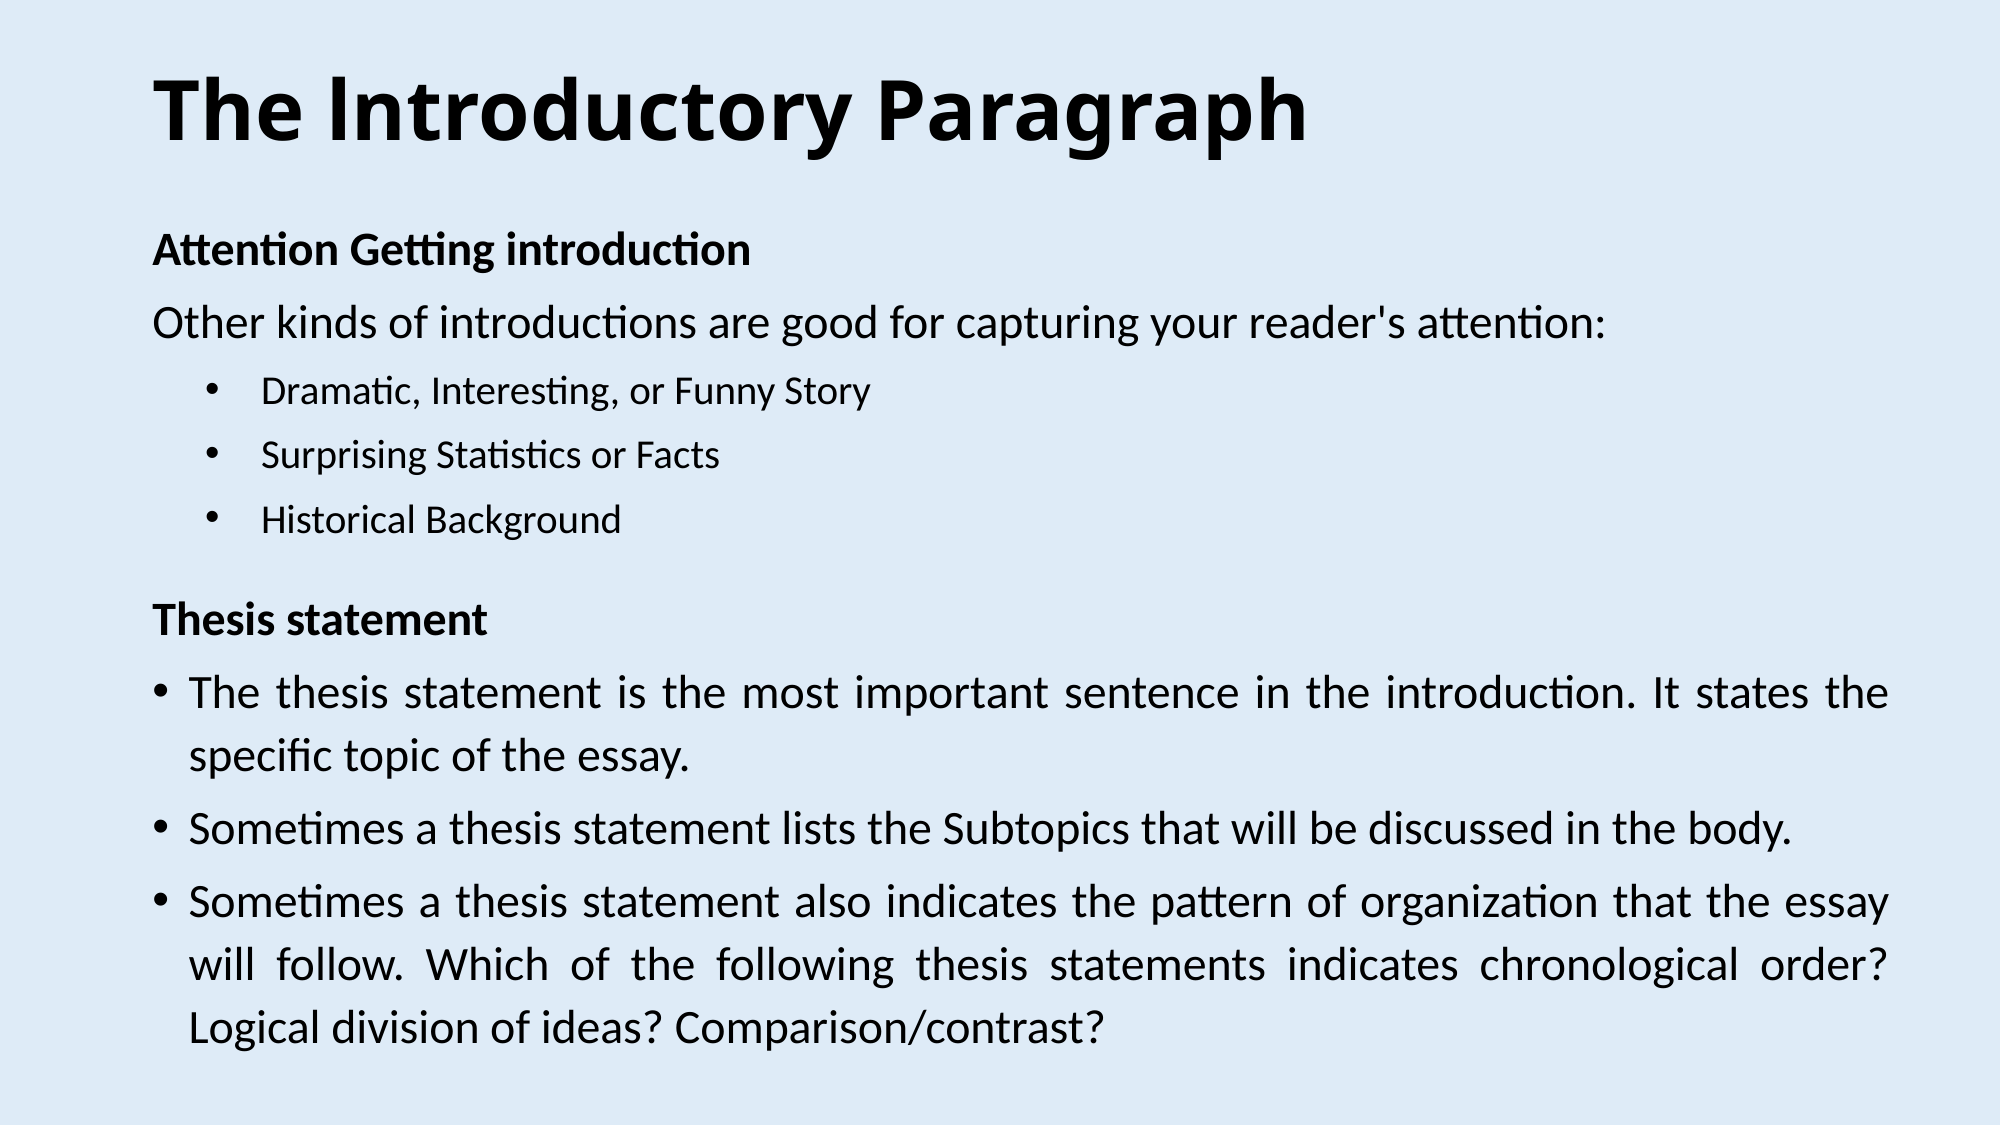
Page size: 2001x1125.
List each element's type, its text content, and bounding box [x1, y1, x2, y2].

title The lntroductory Paragraph [137, 55, 1863, 172]
list Attention Getting introduction Other kinds of introductions are good for capturing your reader's attention: Dramatic, Interesting, or Funny Story Surprising Statistics or Facts Historical Background Thesis statement The thesis statement is the most important sentence in the introduction. It states the specific topic of the essay. Sometimes a thesis statement lists the Subtopics that will be discussed in the body. Sometimes a thesis statement also indicates the pattern of organization that the essay will follow. Which of the following thesis statements indicates chronological order? Logical division of ideas? Comparison/contrast? [137, 204, 1907, 1080]
